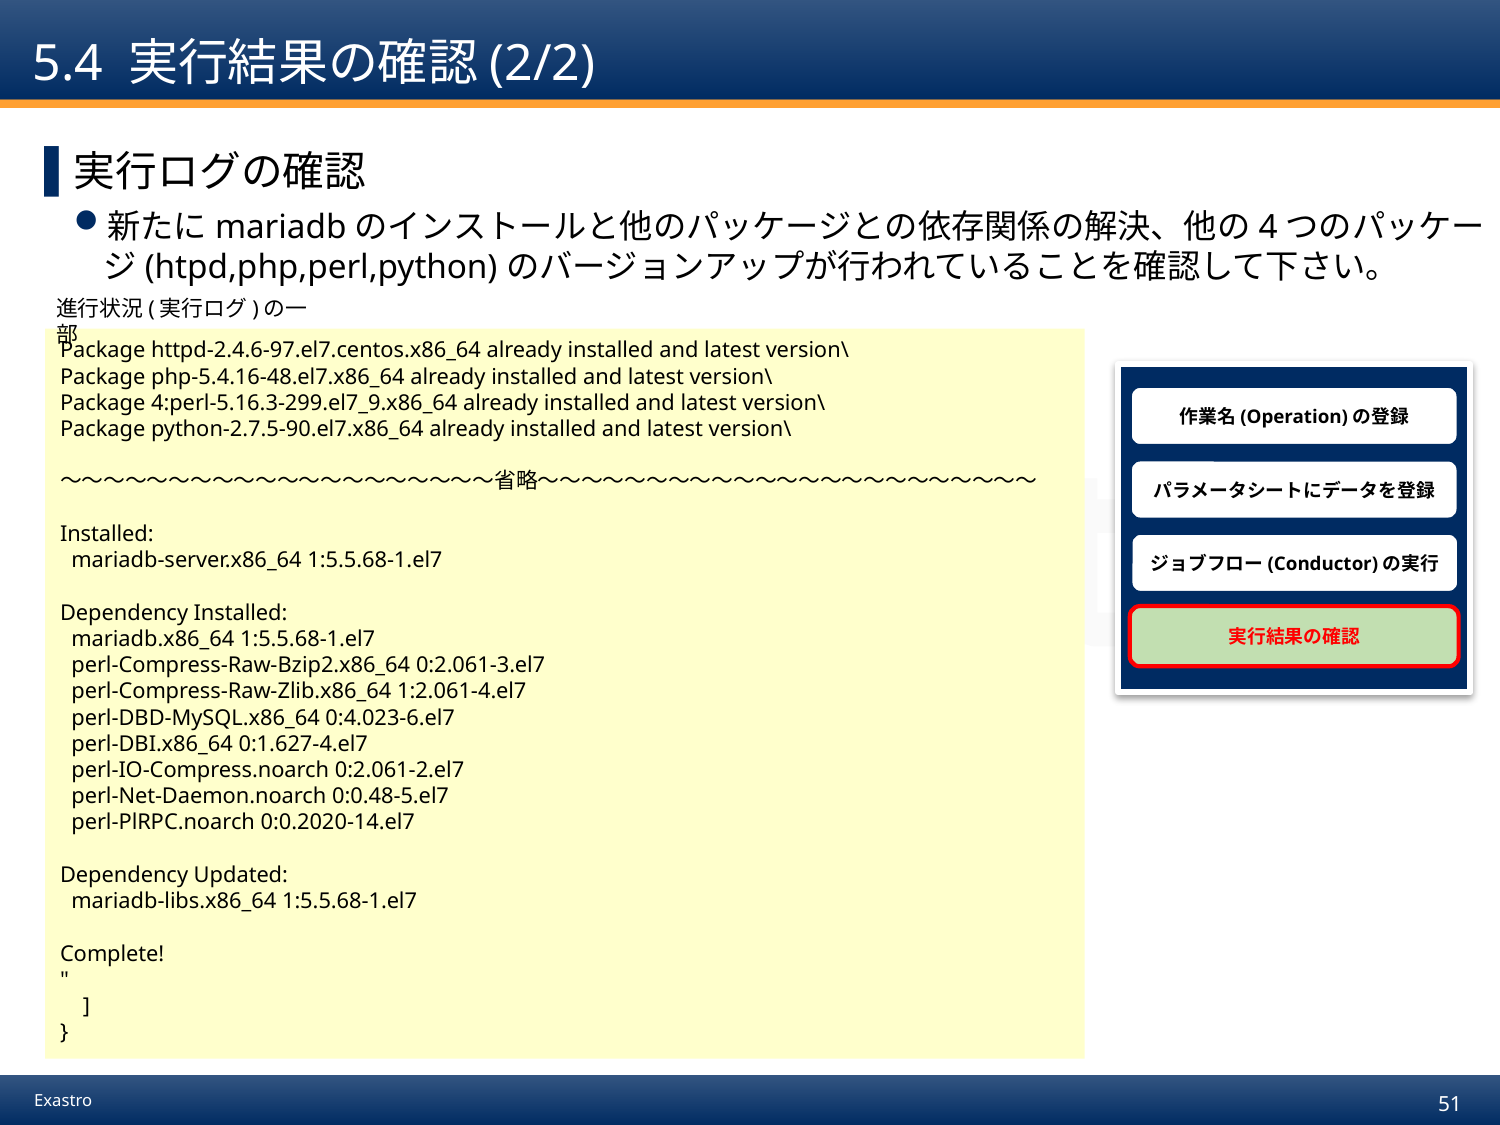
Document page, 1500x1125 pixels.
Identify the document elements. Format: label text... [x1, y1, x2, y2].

list 実行ログの確認 新たにmariadbのインストールと他のパッケージとの依存関係の解決、他の4つのパッケージ(htpd,php,perl,python)のバージョンアップが行われていることを確認して下さい。 [29, 137, 1500, 1059]
text_box 実行結果の確認 [1127, 603, 1461, 669]
text_box [1115, 361, 1473, 695]
text_box 進行状況(実行ログ)の一部 [41, 286, 336, 355]
picture [0, 0, 1500, 1125]
text_box ジョブフロー(Conductor)の実行 [1128, 530, 1462, 596]
text_box 作業名(Operation)の登録 [1127, 383, 1461, 449]
title 5.4 実行結果の確認(2/2) [17, 18, 1459, 96]
text_box Package httpd-2.4.6-97.el7.centos.x86_64 already installed and latest version\ Package php-5.4.16-48.el7.x86_64 already installed and latest version\ Package 4:perl-5.16.3-299.el7_9.x86_64 already installed and latest version\ Package python-2.7.5-90.el7.x86_64 already installed and latest version\ ～～～～～～～～～～～～～～～～～～～～省略～～～～～～～～～～～～～～～～～～～～～～～ Installed: mariadb-server.x86_64 1:5.5.68-1.el7 Dependency Installed: mariadb.x86_64 1:5.5.68-1.el7 perl-Compress-Raw-Bzip2.x86_64 0:2.061-3.el7 perl-Compress-Raw-Zlib.x86_64 1:2.061-4.el7 perl-DBD-MySQL.x86_64 0:4.023-6.el7 perl-DBI.x86_64 0:1.627-4.el7 perl-IO-Compress.noarch 0:2.061-2.el7 perl-Net-Daemon.noarch 0:0.48-5.el7 perl-PlRPC.noarch 0:0.2020-14.el7 Dependency Updated: mariadb-libs.x86_64 1:5.5.68-1.el7 Complete! " ] } [45, 328, 1085, 1059]
text_box パラメータシートにデータを登録 [1127, 457, 1461, 522]
